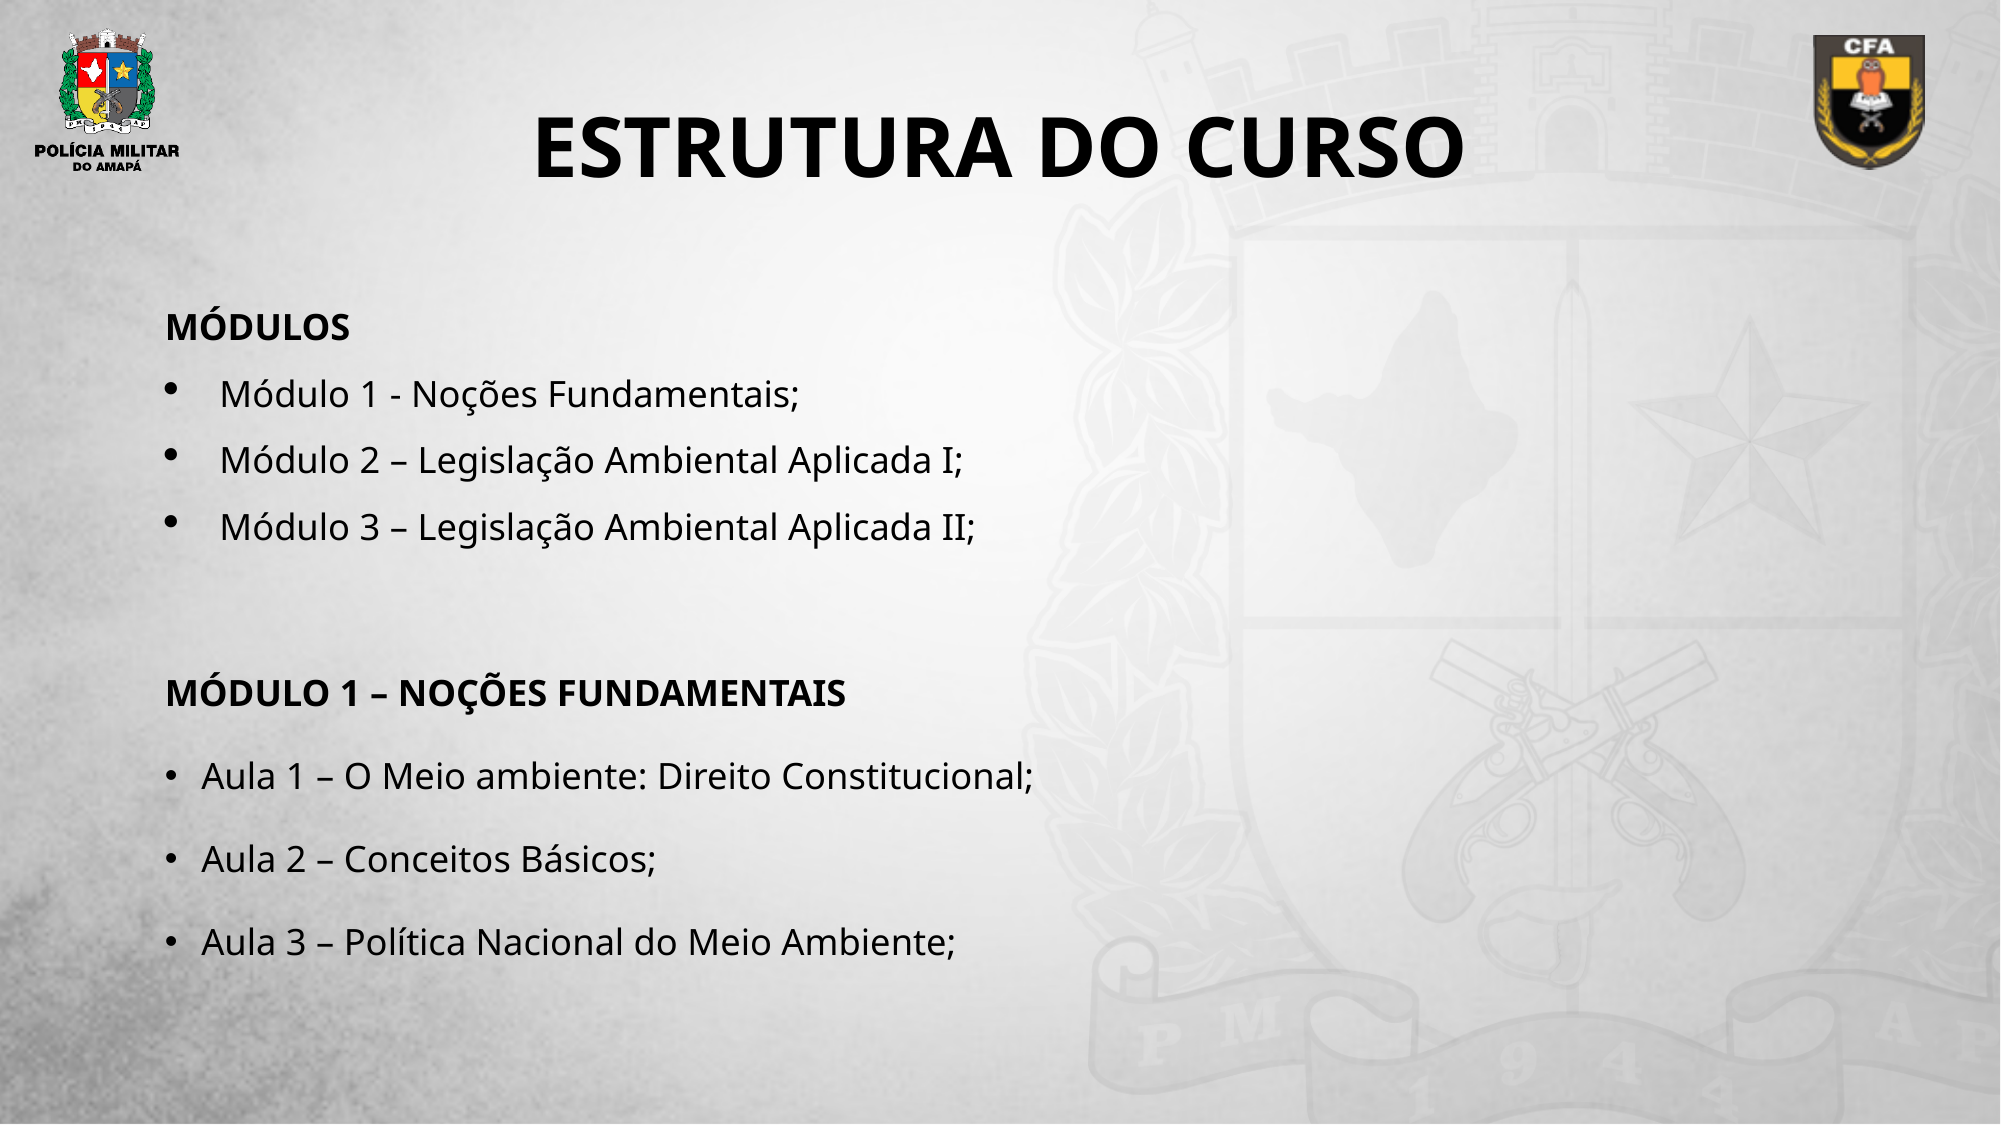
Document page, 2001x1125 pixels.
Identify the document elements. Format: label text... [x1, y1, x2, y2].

list MÓDULOS Módulo 1 - Noções Fundamentais; Módulo 2 – Legislação Ambiental Aplicada I; Módulo 3 – Legislação Ambiental Aplicada II; MÓDULO 1 – NOÇÕES FUNDAMENTAIS Aula 1 – O Meio ambiente: Direito Constitucional; Aula 2 – Conceitos Básicos; Aula 3 – Política Nacional do Meio Ambiente; [149, 293, 1613, 974]
picture [0, 0, 2001, 1125]
title ESTRUTURA DO CURSO [150, 42, 1850, 260]
